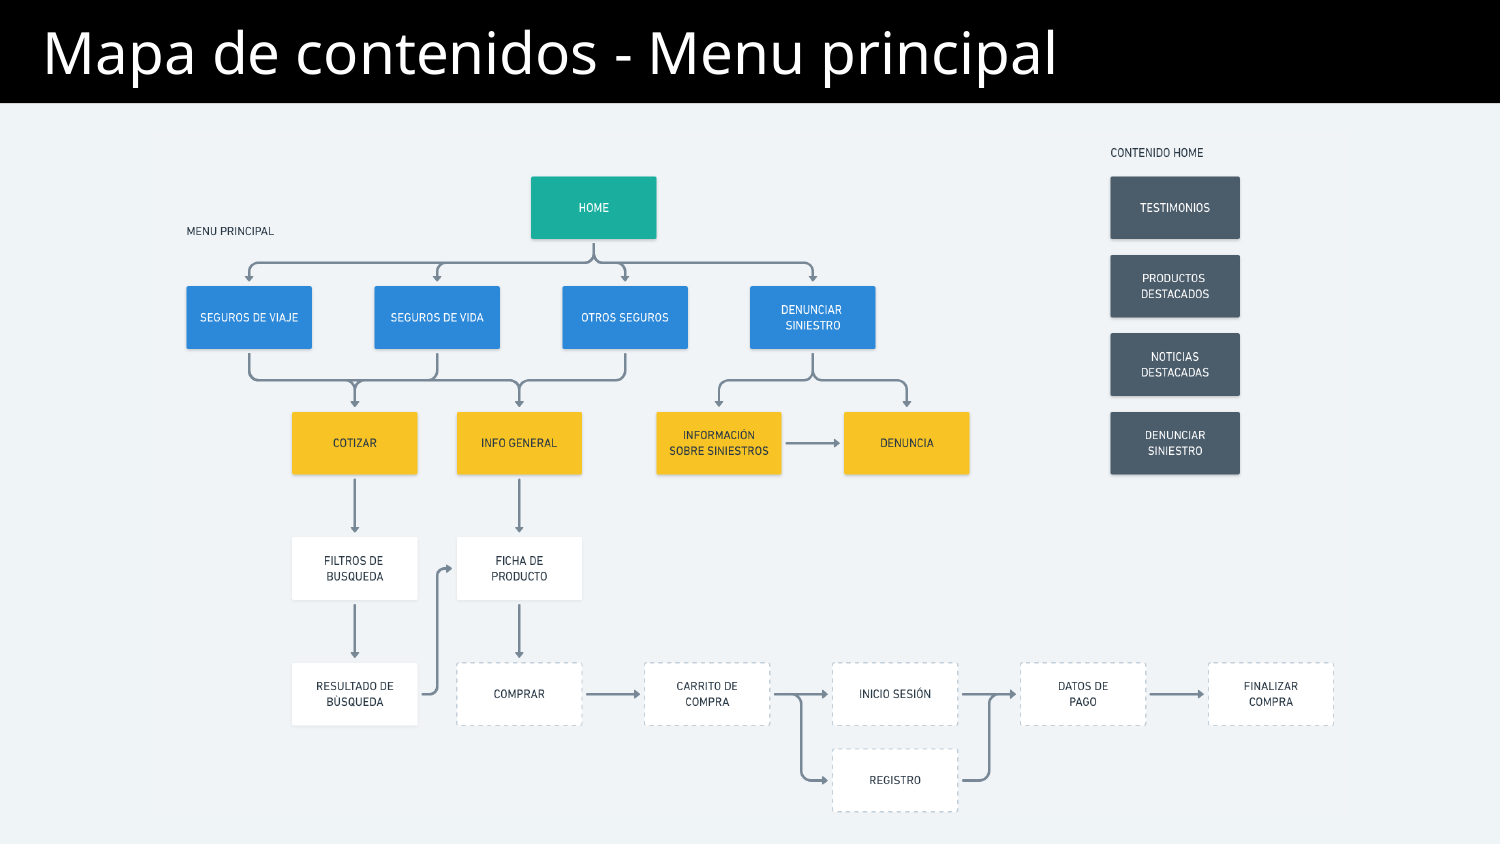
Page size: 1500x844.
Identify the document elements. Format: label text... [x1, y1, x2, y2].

picture [150, 131, 1349, 816]
title Mapa de contenidos - Menu principal [27, 1, 1426, 96]
text_box [0, 0, 1500, 104]
